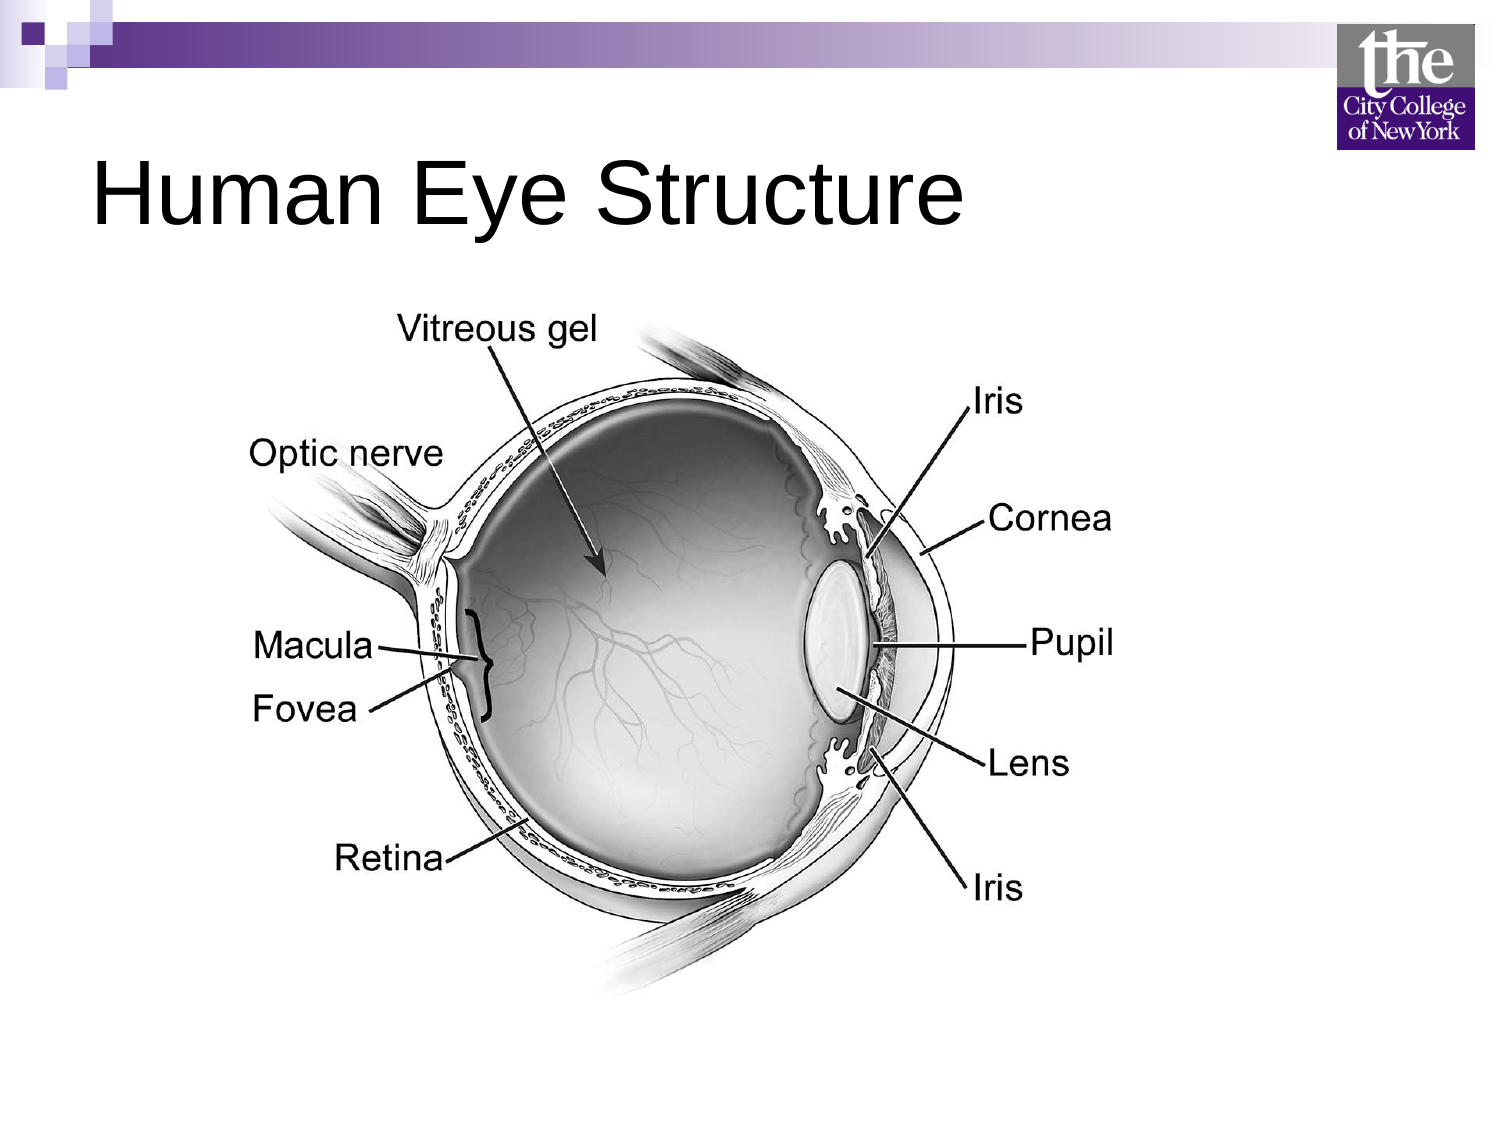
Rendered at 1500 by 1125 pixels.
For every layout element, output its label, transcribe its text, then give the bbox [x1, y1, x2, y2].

picture [1337, 24, 1475, 150]
picture [249, 299, 1112, 999]
title Human Eye Structure [74, 74, 1426, 301]
